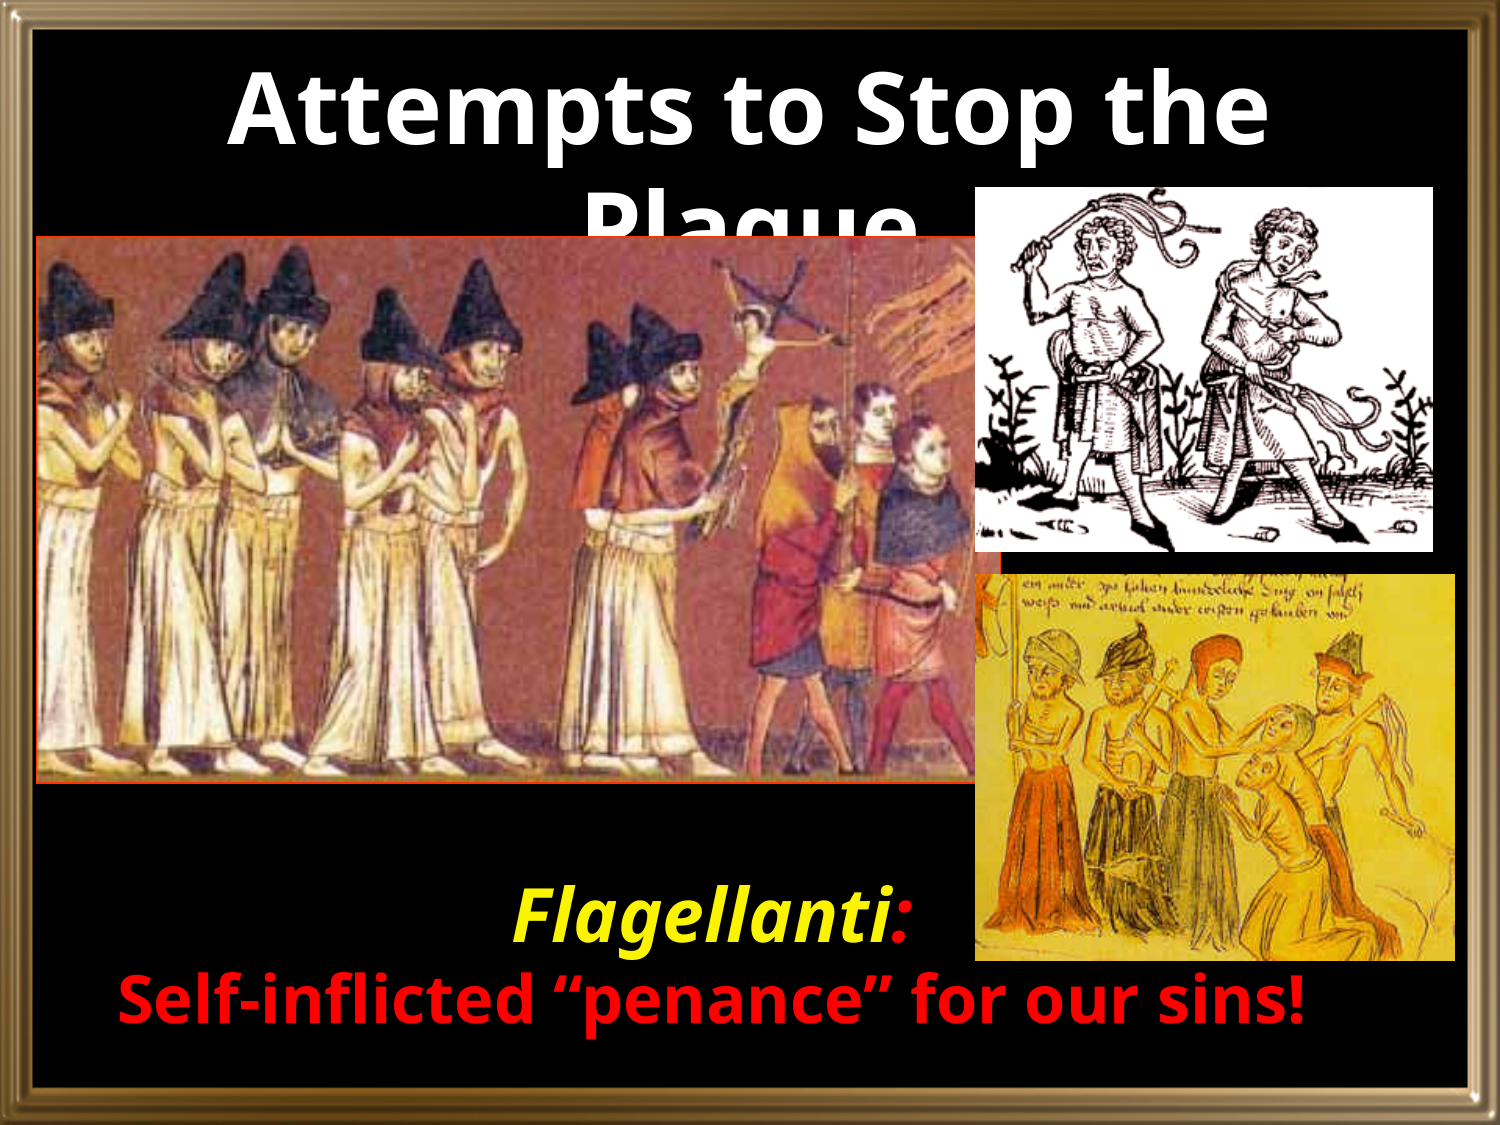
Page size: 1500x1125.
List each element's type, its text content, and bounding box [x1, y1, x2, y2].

picture [0, 0, 1500, 1125]
text_box Attempts to Stop the Plague [37, 37, 1463, 293]
text_box Flagellanti: Self-inflicted “penance” for our sins! [62, 859, 1363, 1045]
